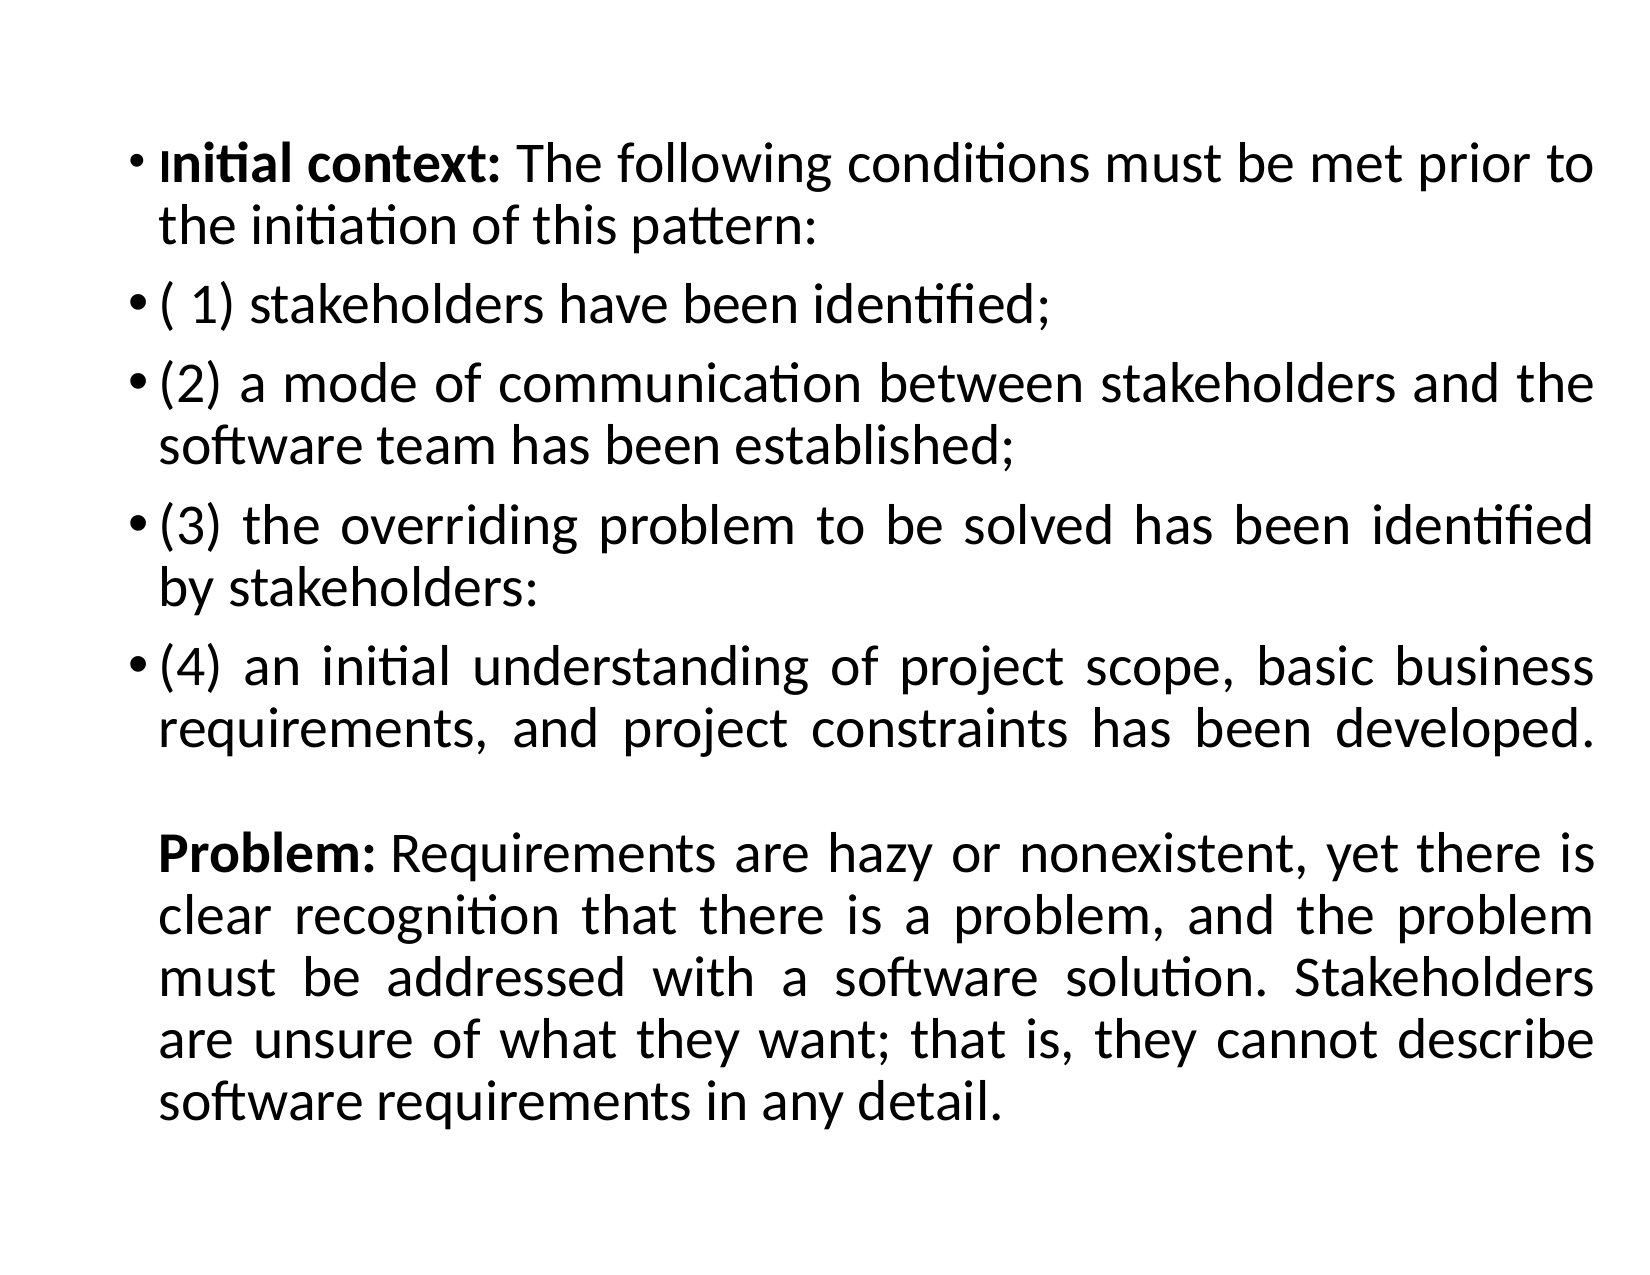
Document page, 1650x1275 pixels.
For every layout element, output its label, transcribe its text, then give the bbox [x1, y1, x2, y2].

list Initial context: The following conditions must be met prior to the initiation of this pattern: ( 1) stakeholders have been identified; (2) a mode of communication between stakeholders and the software team has been established; (3) the overriding problem to be solved has been identified by stakeholders: (4) an initial understanding of project scope, basic business requirements, and project constraints has been developed. Problem: Requirements are hazy or nonexistent, yet there is clear recognition that there is a problem, and the problem must be addressed with a software solution. Stakeholders are unsure of what they want; that is, they cannot describe software requirements in any detail. [113, 125, 1613, 1149]
